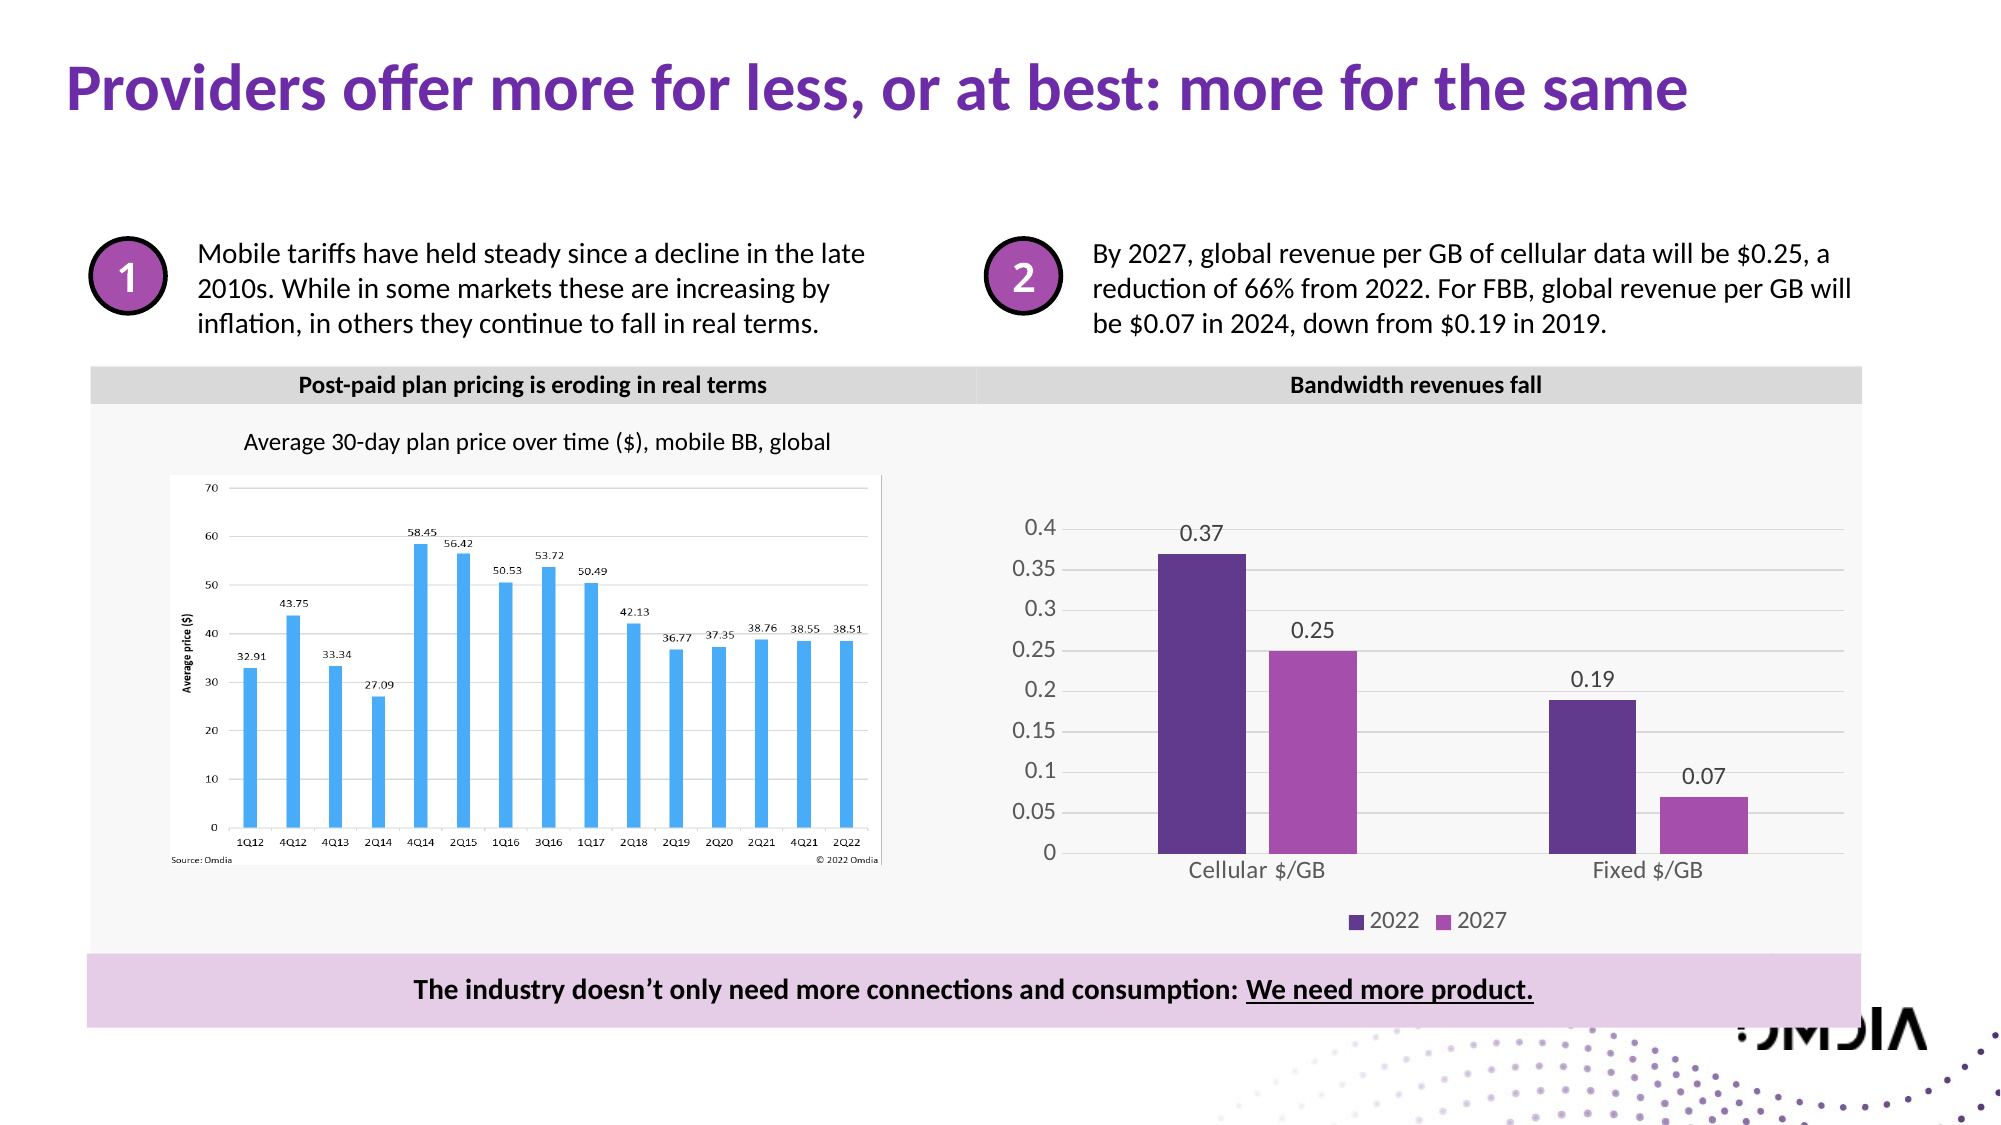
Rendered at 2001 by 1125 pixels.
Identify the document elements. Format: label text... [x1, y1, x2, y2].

text_box Post-paid plan pricing is eroding in real terms [90, 366, 976, 404]
text_box [90, 404, 1863, 956]
text_box 1 [89, 237, 167, 315]
text_box By 2027, global revenue per GB of cellular data will be $0.25, a reduction of 66% from 2022. For FBB, global revenue per GB will be $0.07 in 2024, down from $0.19 in 2019. [1077, 226, 1887, 382]
title [75, 75, 1925, 165]
text_box The industry doesn’t only need more connections and consumption: We need more product. [86, 953, 1862, 1028]
chart [994, 508, 1862, 942]
picture [0, 0, 2001, 1125]
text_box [169, 418, 895, 866]
text_box 2 [985, 237, 1062, 315]
text_box Bandwidth revenues fall [976, 366, 1863, 404]
text_box Mobile tariffs have held steady since a decline in the late 2010s. While in some markets these are increasing by inflation, in others they continue to fall in real terms. [182, 226, 895, 347]
text_box Providers offer more for less, or at best: more for the same [51, 49, 1902, 139]
